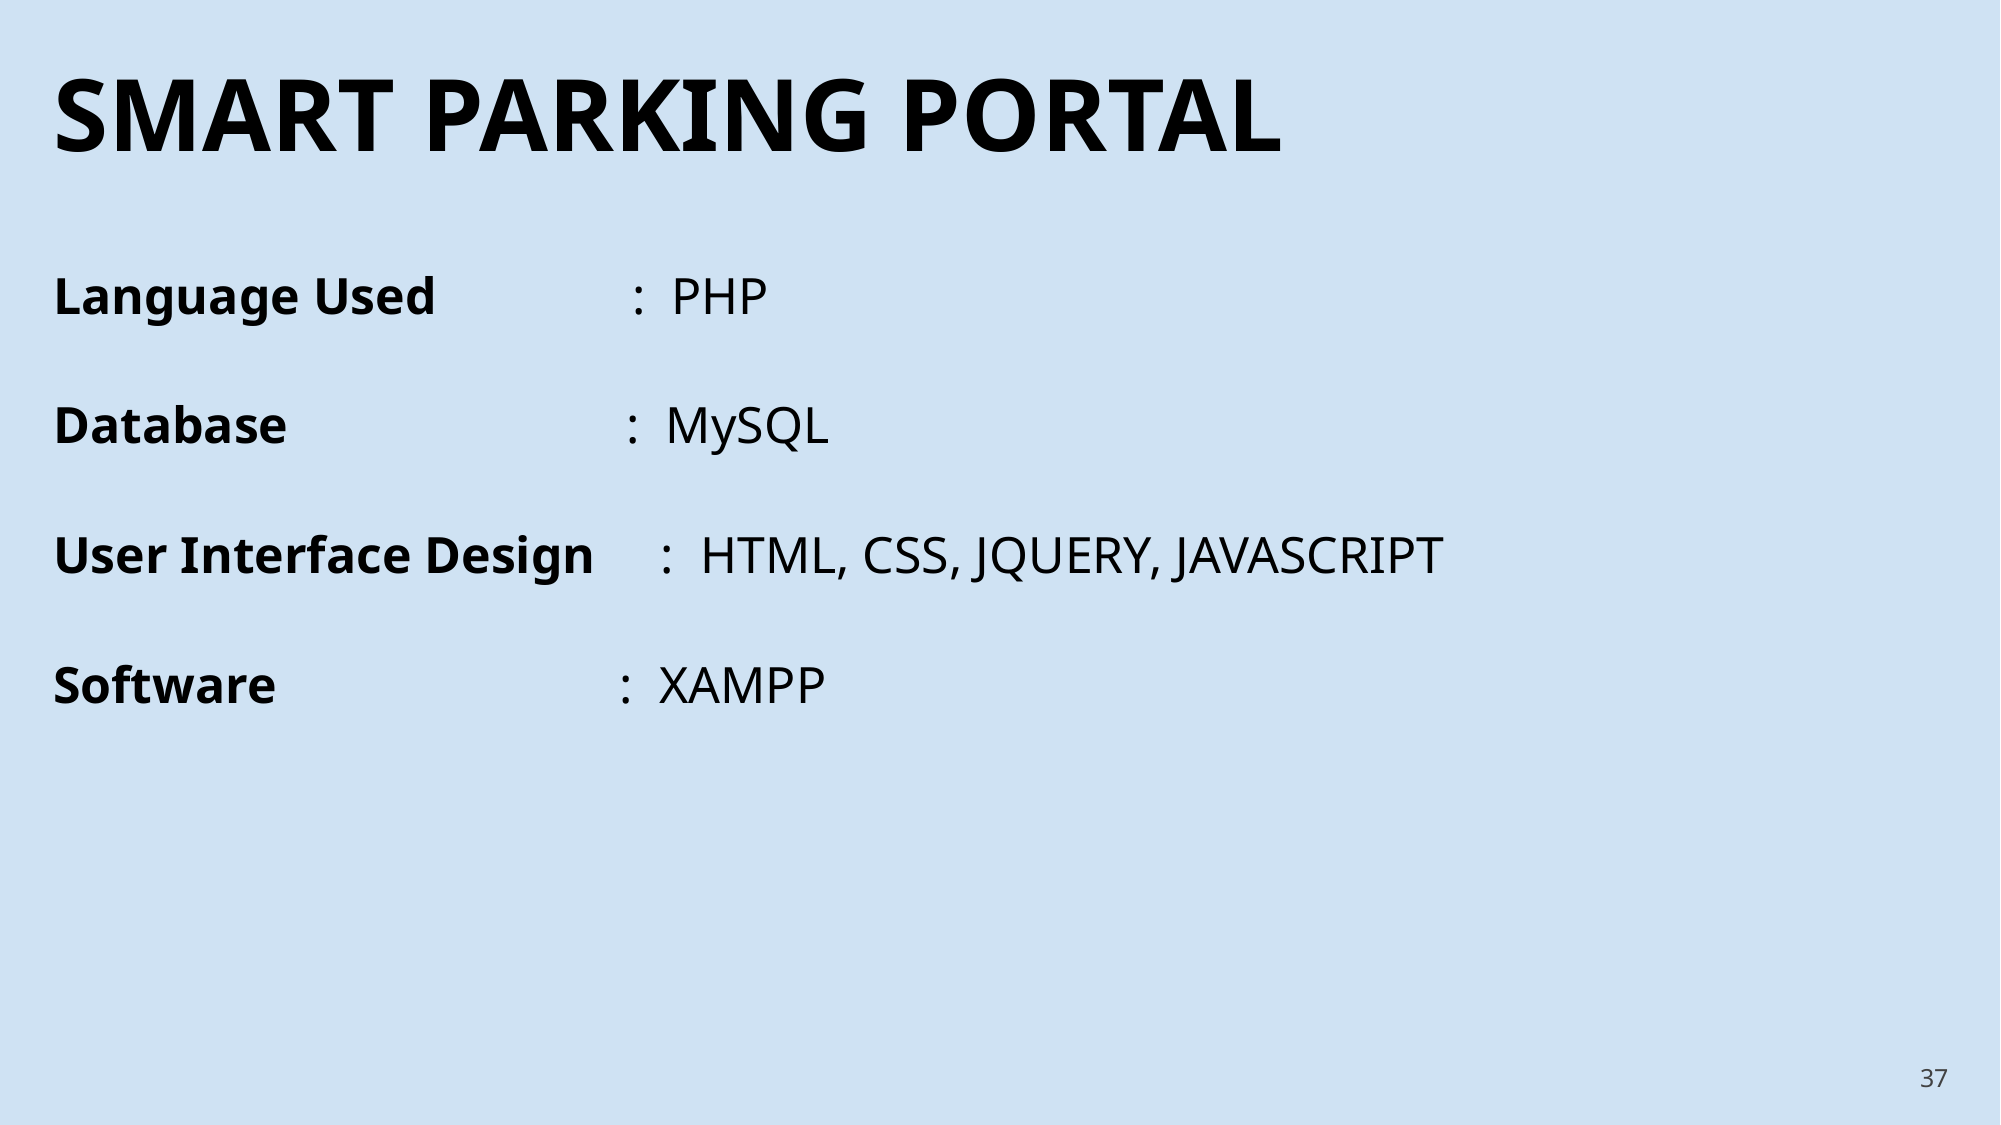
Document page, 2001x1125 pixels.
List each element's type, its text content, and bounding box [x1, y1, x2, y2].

slide_number ‹#› [1848, 1036, 1969, 1123]
text_box SMART PARKING PORTAL Language Used : PHP Database : MySQL User Interface Design : HTML, CSS, JQUERY, JAVASCRIPT Software : XAMPP [38, 36, 1948, 1111]
